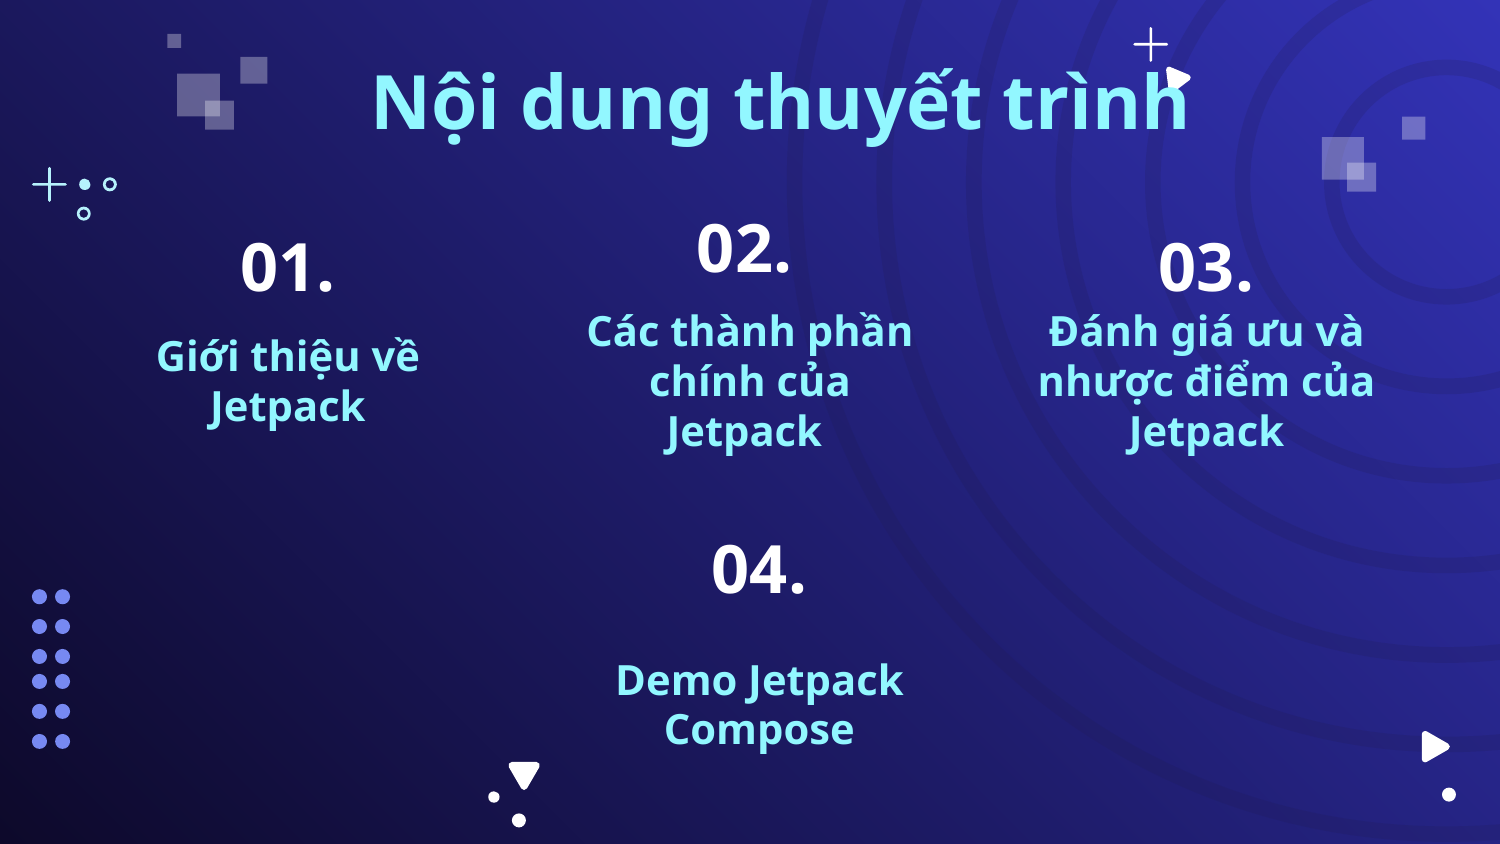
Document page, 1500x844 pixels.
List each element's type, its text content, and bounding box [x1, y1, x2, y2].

title Demo Jetpack Compose [589, 623, 930, 783]
title Nội dung thuyết trình [149, 60, 1414, 140]
title Đánh giá ưu và nhược điểm của Jetpack [1036, 300, 1377, 460]
title Các thành phần chính của Jetpack [580, 300, 920, 460]
title 02. [671, 216, 818, 275]
title 04. [686, 536, 833, 596]
title 03. [1133, 235, 1280, 295]
title 01. [214, 235, 362, 295]
title Giới thiệu về Jetpack [118, 300, 458, 460]
